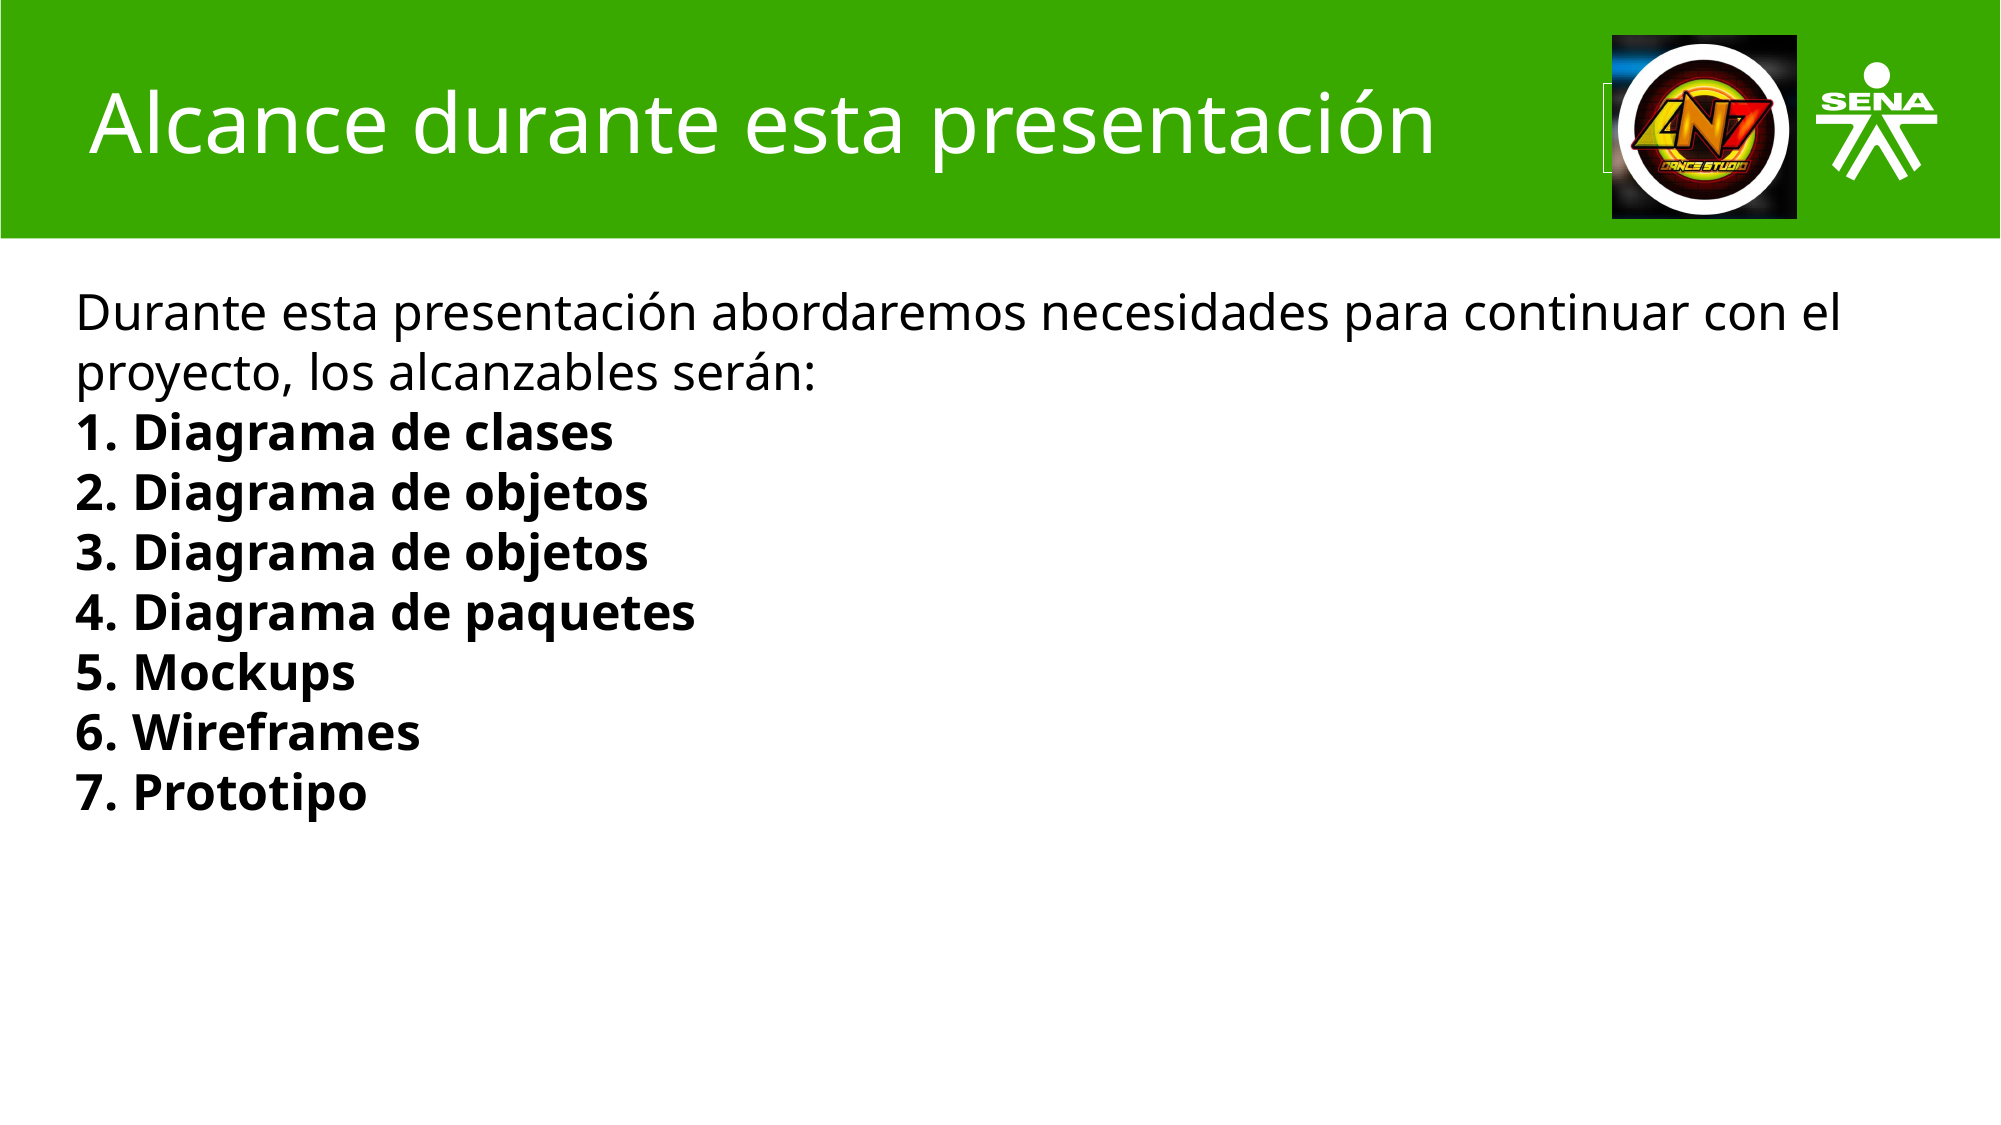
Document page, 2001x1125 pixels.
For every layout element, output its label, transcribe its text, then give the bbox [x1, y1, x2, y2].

title Alcance durante esta presentación [74, 18, 1800, 236]
text_box Durante esta presentación abordaremos necesidades para continuar con el proyecto, los alcanzables serán: Diagrama de clases Diagrama de objetos Diagrama de objetos Diagrama de paquetes Mockups Wireframes Prototipo [61, 273, 1939, 909]
picture [0, 0, 2001, 1125]
text_box Logo Empresa [1603, 83, 1612, 173]
